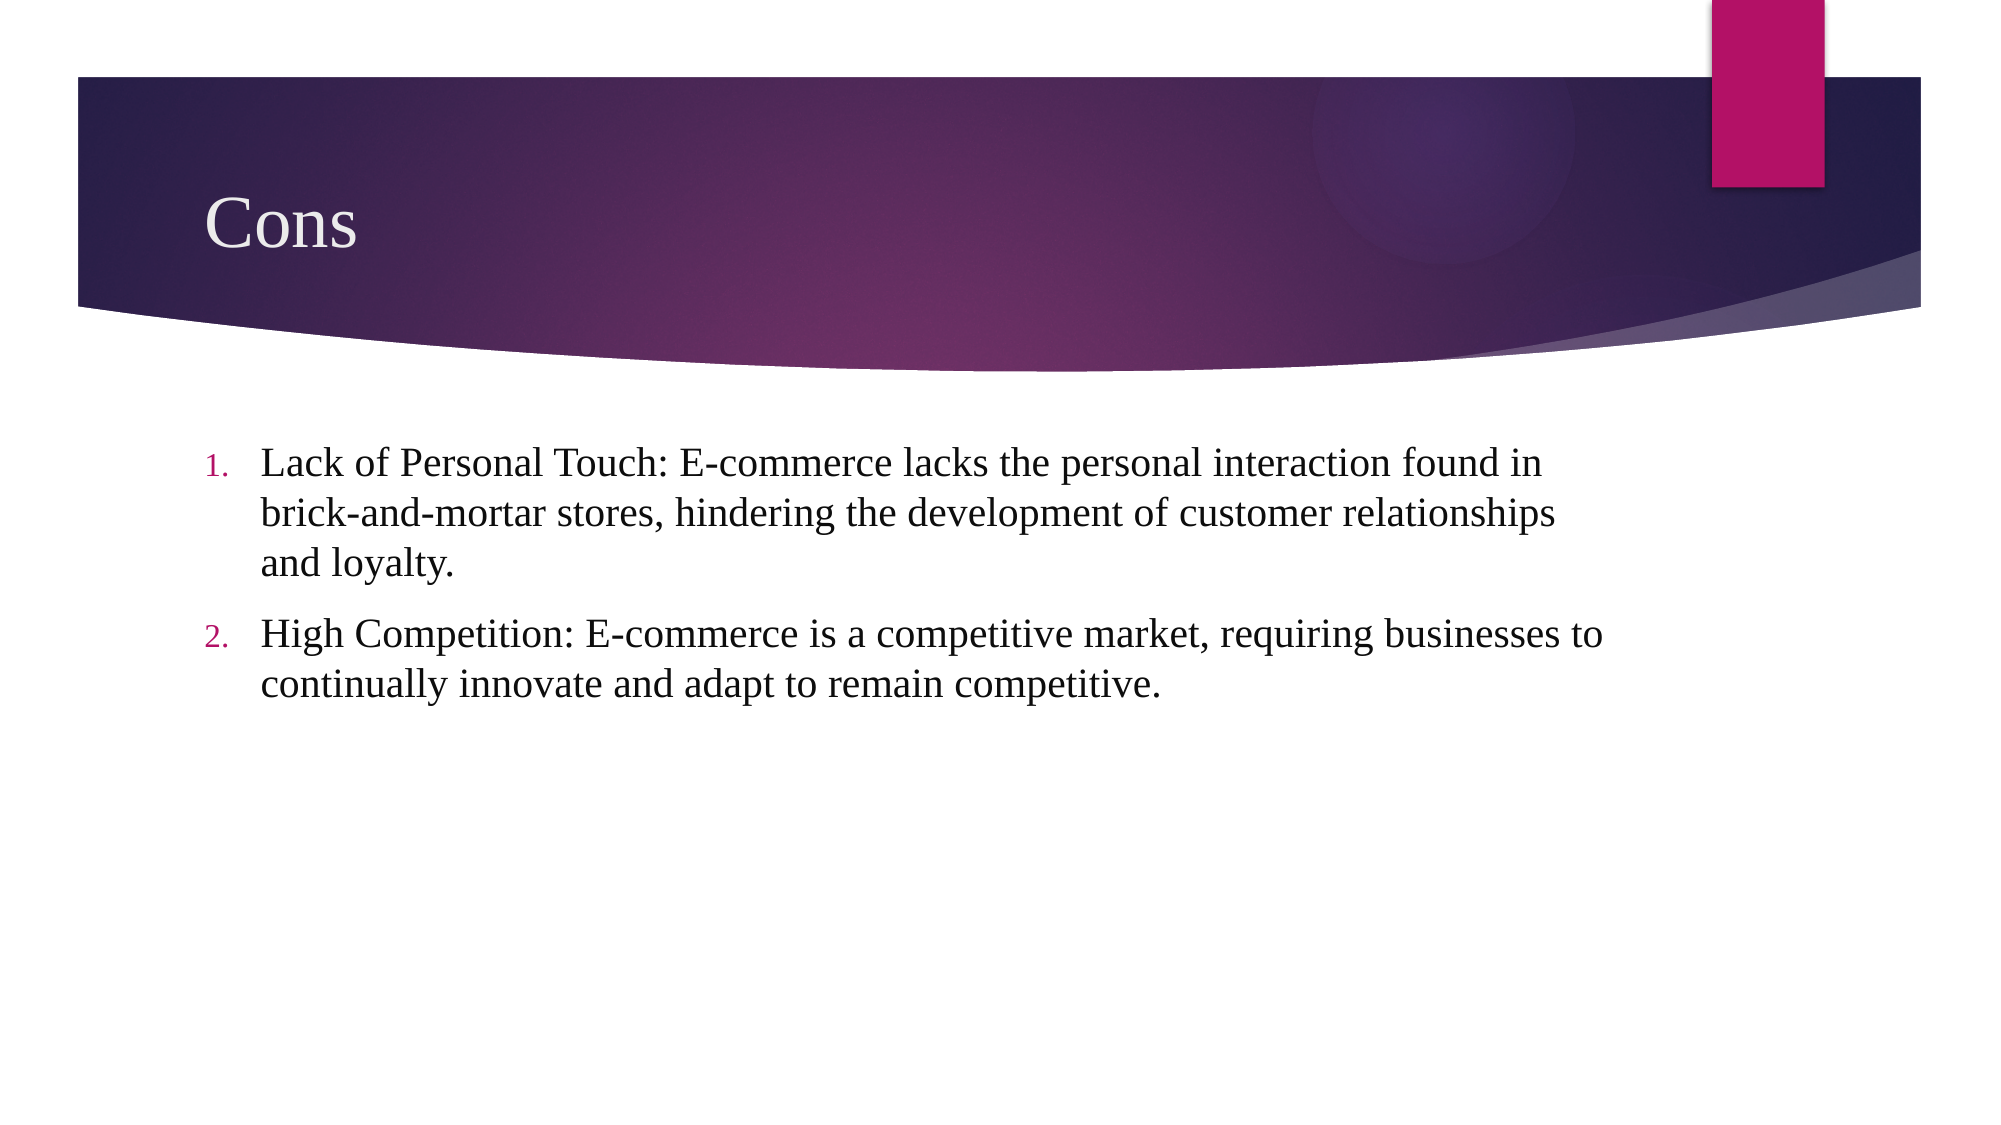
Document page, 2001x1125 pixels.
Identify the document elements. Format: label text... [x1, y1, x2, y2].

title Cons [189, 159, 1627, 276]
list Lack of Personal Touch: E-commerce lacks the personal interaction found in brick-and-mortar stores, hindering the development of customer relationships and loyalty. High Competition: E-commerce is a competitive market, requiring businesses to continually innovate and adapt to remain competitive. [189, 427, 1638, 988]
